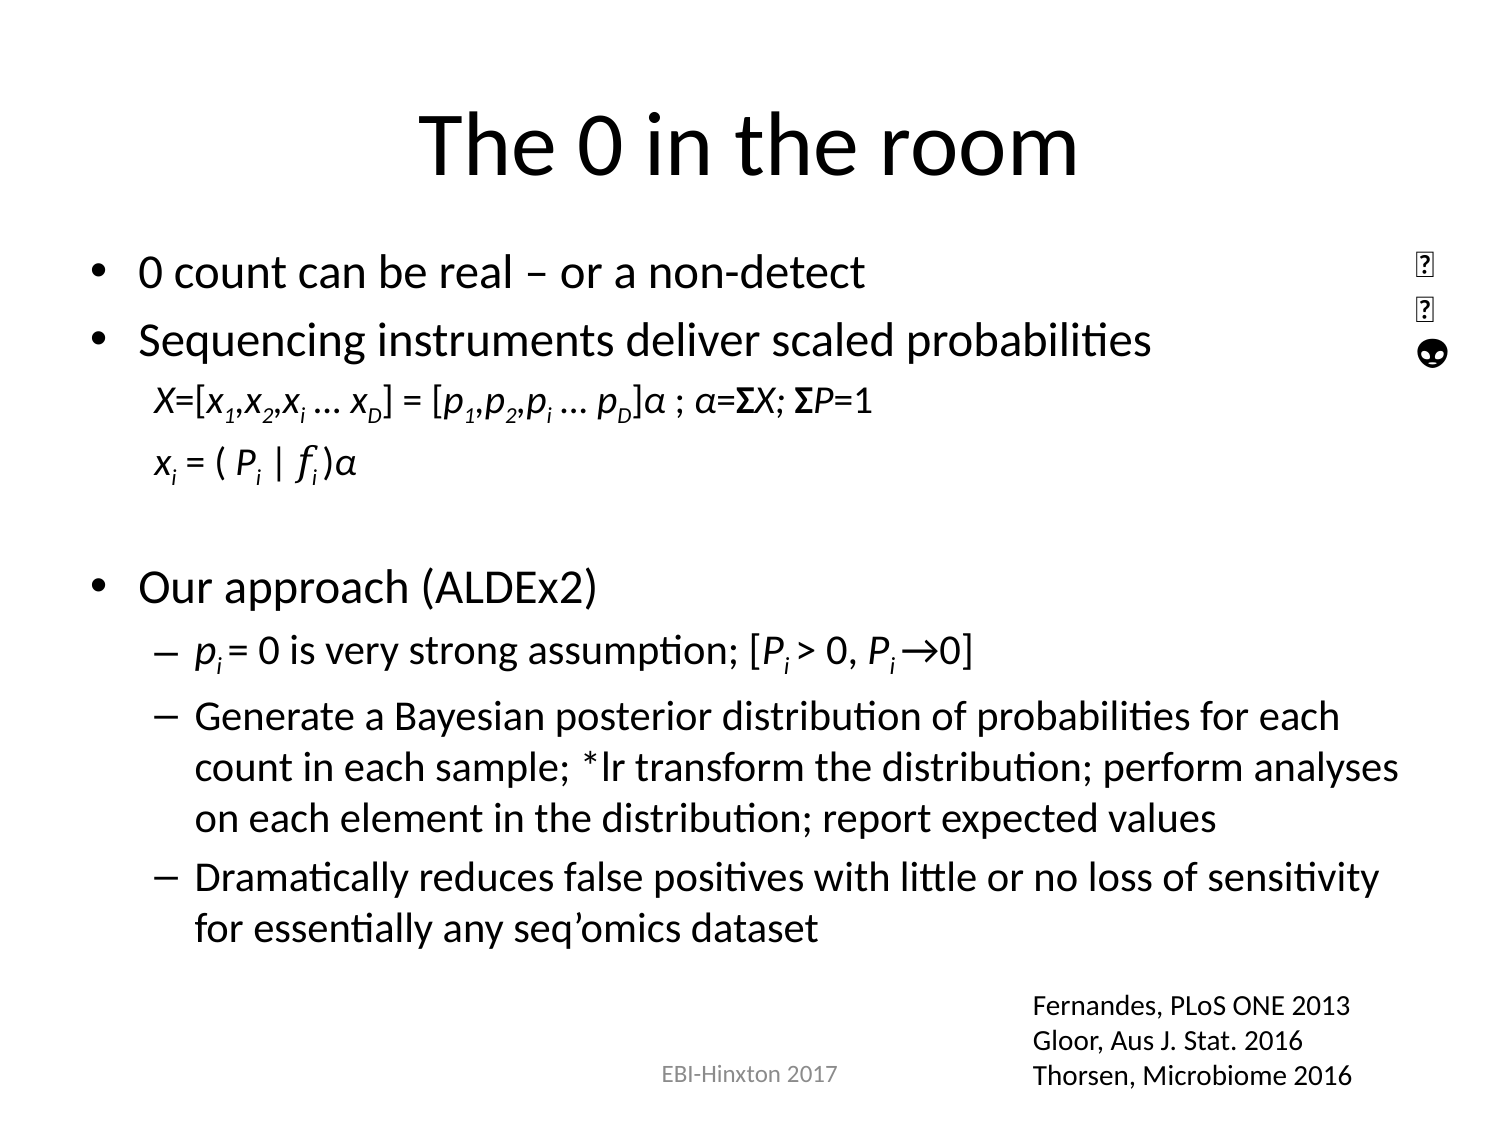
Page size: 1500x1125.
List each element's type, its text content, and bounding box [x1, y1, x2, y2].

footer EBI-Hinxton 2017 [512, 1042, 988, 1103]
list 0 count can be real – or a non-detect Sequencing instruments deliver scaled probabilities X=[x1,x2,xi … xD] = [p1,p2,pi … pD]α ; α=ΣX; ΣP=1 xi = ( Pi | 𝑓i )α Our approach (ALDEx2) pi = 0 is very strong assumption; [Pi > 0, Pi →0] Generate a Bayesian posterior distribution of probabilities for each count in each sample; *lr transform the distribution; perform analyses on each element in the distribution; report expected values Dramatically reduces false positives with little or no loss of sensitivity for essentially any seq’omics dataset [75, 232, 1425, 975]
text_box 🐯 🐞 👽 [1400, 232, 1482, 383]
title The 0 in the room [75, 45, 1425, 232]
text_box Fernandes, PLoS ONE 2013 Gloor, Aus J. Stat. 2016 Thorsen, Microbiome 2016 [1018, 979, 1368, 1099]
